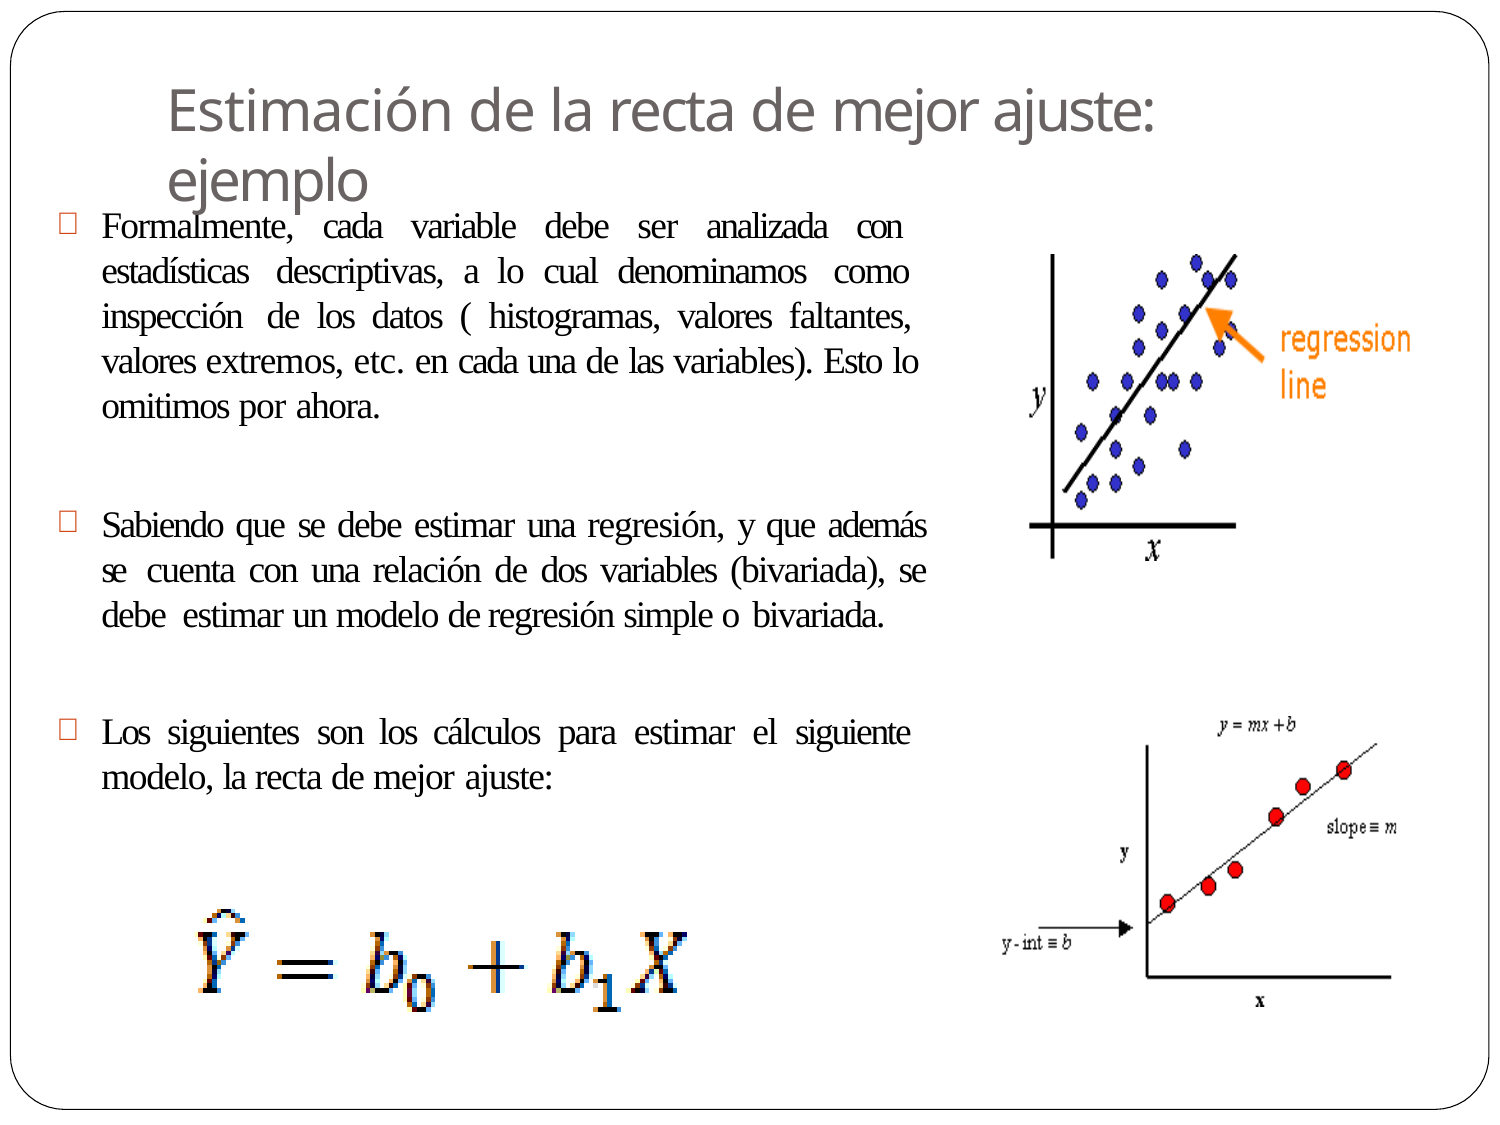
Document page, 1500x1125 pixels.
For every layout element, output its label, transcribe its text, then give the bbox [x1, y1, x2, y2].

text_box Formalmente, cada variable debe ser analizada con estadísticas descriptivas, a lo cual denominamos como inspección de los datos ( histogramas, valores faltantes, valores extremos, etc. en cada una de las variables). Esto lo omitimos por ahora. Sabiendo que se debe estimar una regresión, y que además se cuenta con una relación de dos variables (bivariada), se debe estimar un modelo de regresión simple o bivariada. Los siguientes son los cálculos para estimar el siguiente modelo, la recta de mejor ajuste: [54, 199, 928, 798]
text_box [194, 909, 687, 1012]
text_box [1029, 254, 1410, 561]
title Estimación de la recta de mejor ajuste: ejemplo [164, 70, 1337, 261]
text_box [1002, 716, 1397, 1007]
